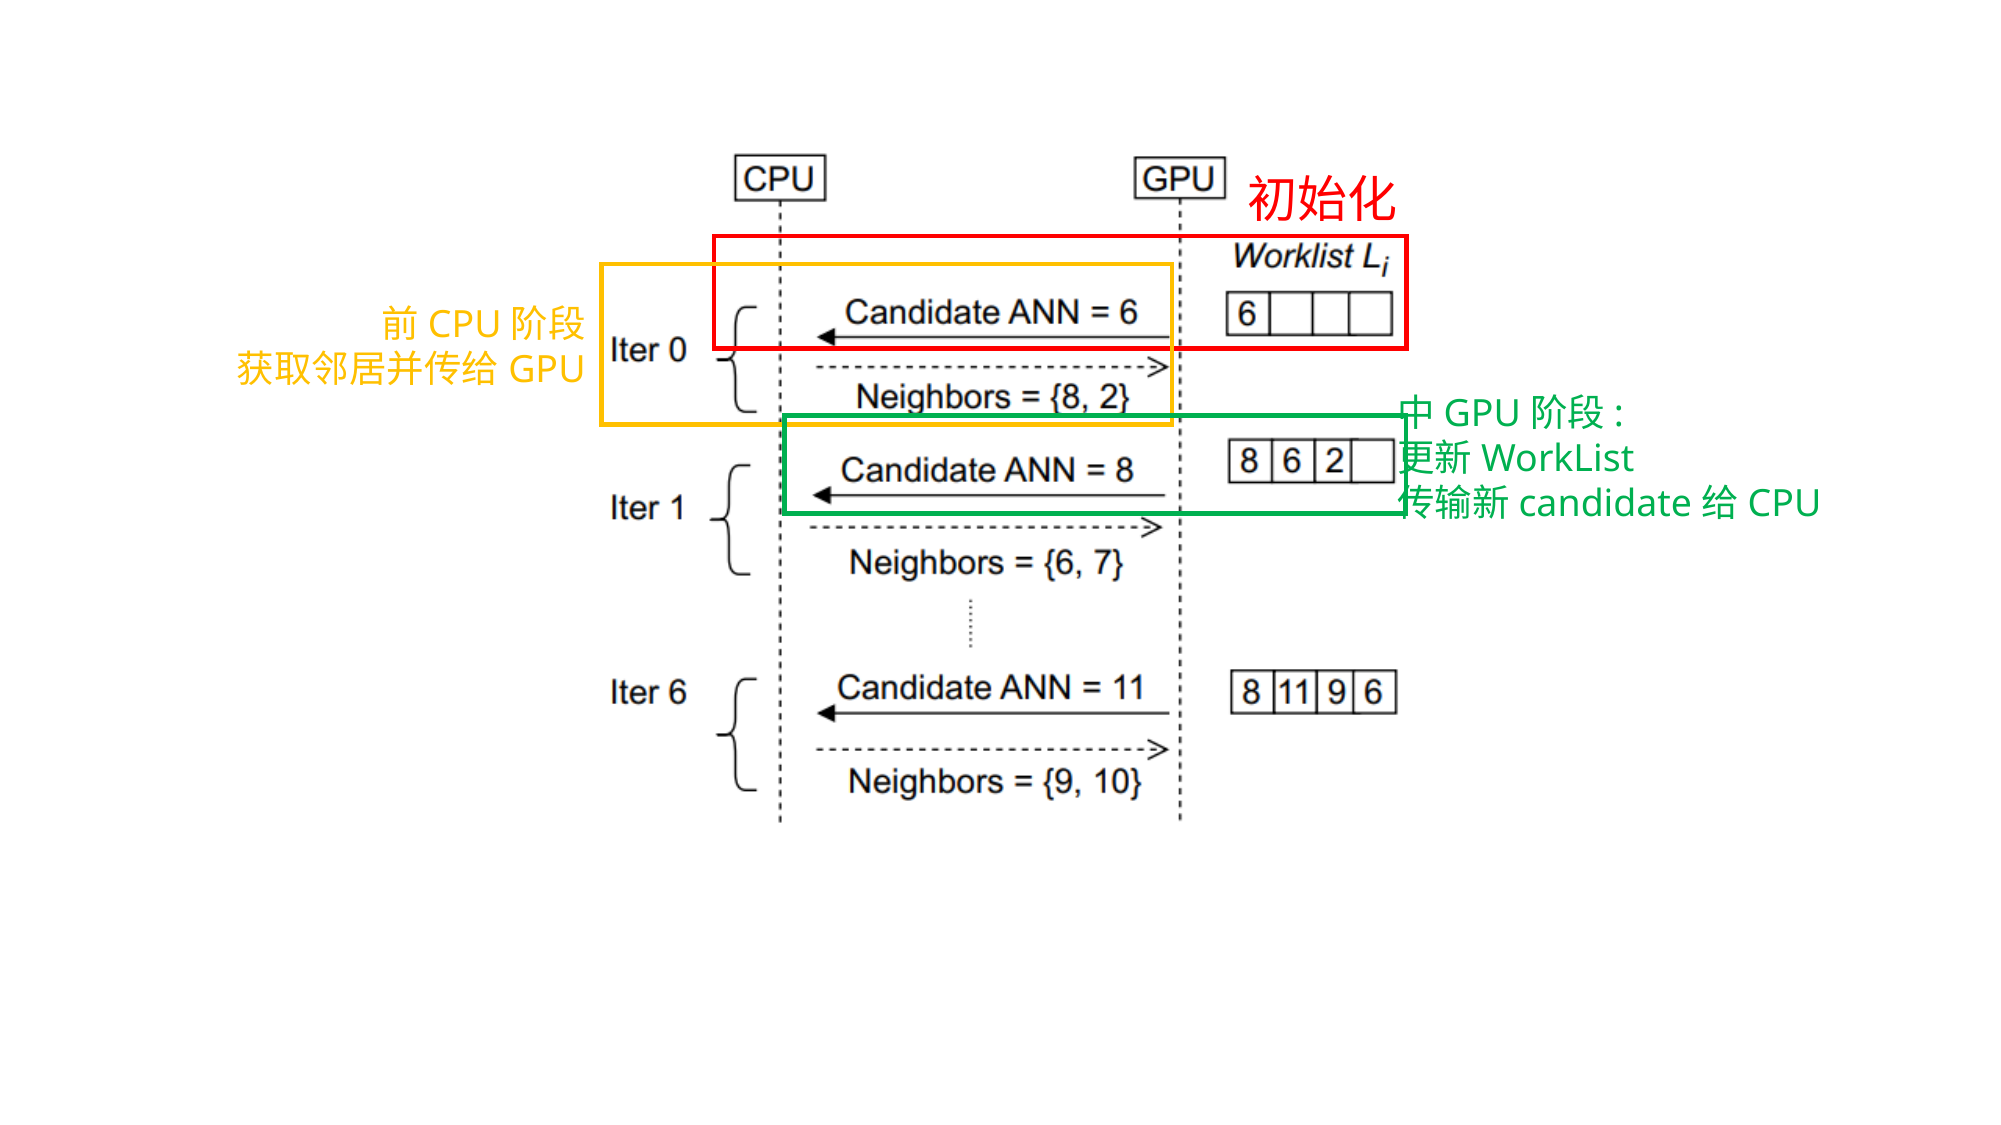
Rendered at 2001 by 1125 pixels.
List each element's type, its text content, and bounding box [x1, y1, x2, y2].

picture [580, 127, 1420, 825]
text_box 中GPU阶段: 更新WorkList 传输新candidate给CPU [1420, 381, 1837, 532]
text_box 前CPU阶段 获取邻居并传给GPU [221, 292, 580, 398]
